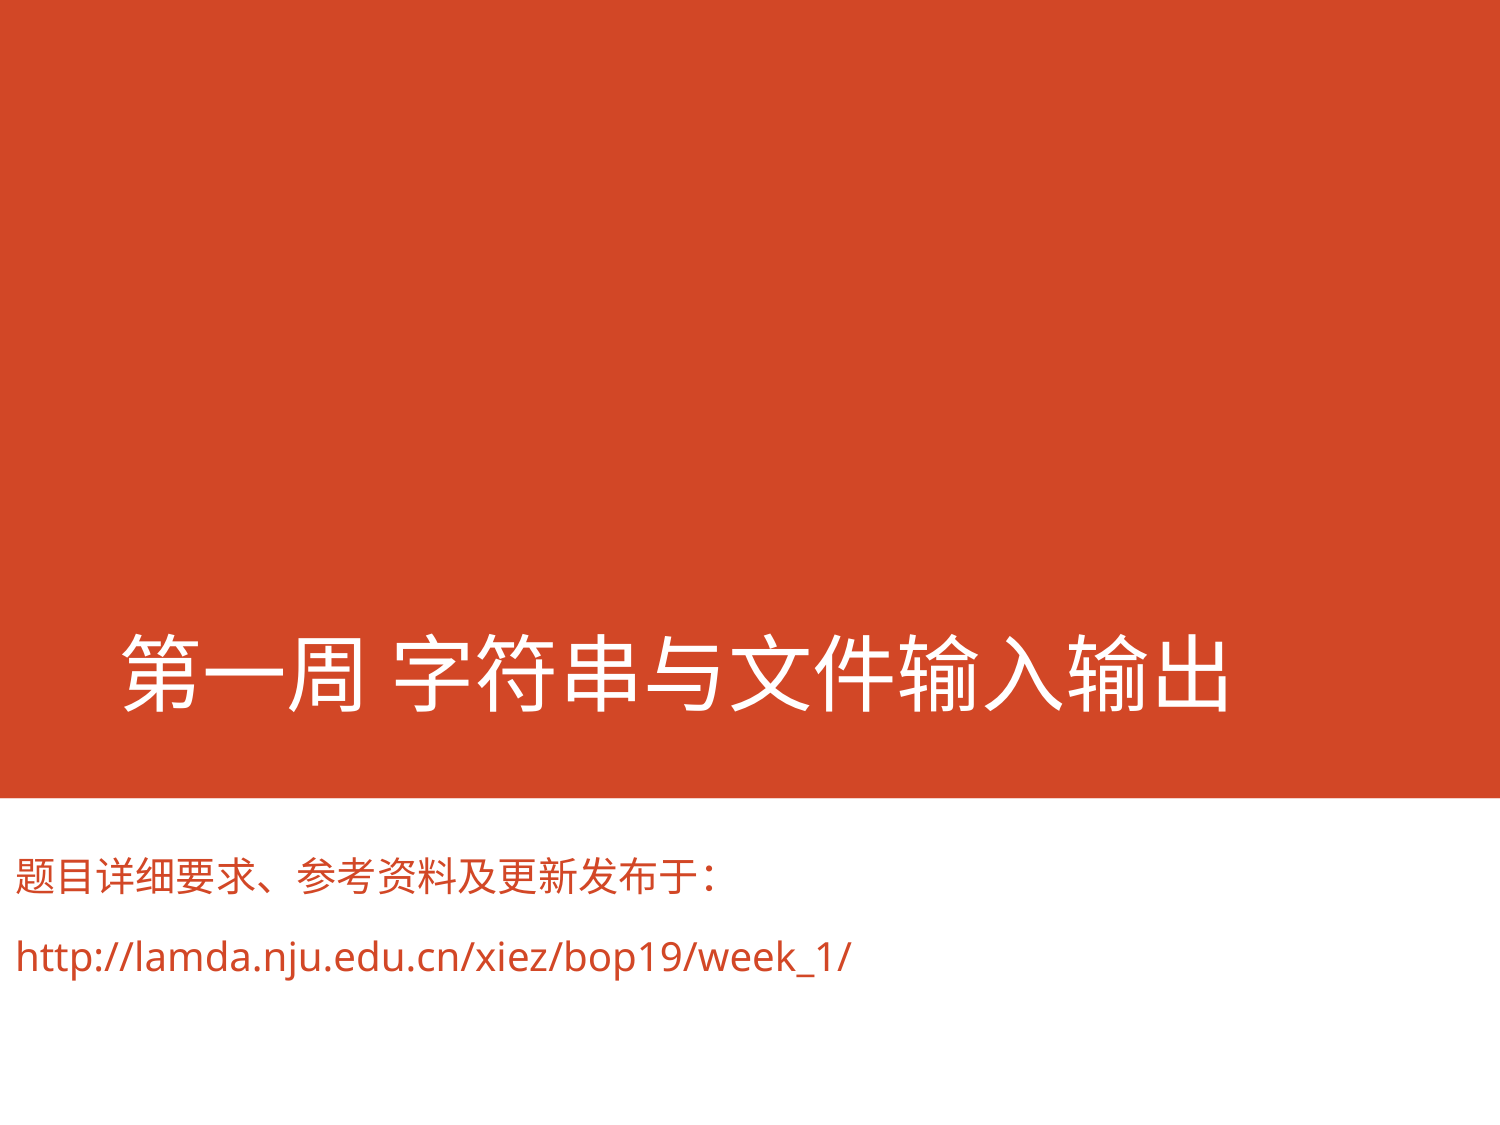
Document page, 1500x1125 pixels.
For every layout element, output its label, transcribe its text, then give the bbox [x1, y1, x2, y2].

subtitle 题目详细要求、参考资料及更新发布于： http://lamda.nju.edu.cn/xiez/bop19/week_1/ [0, 819, 897, 990]
title 第一周 字符串与文件输入输出 [103, 338, 1397, 730]
